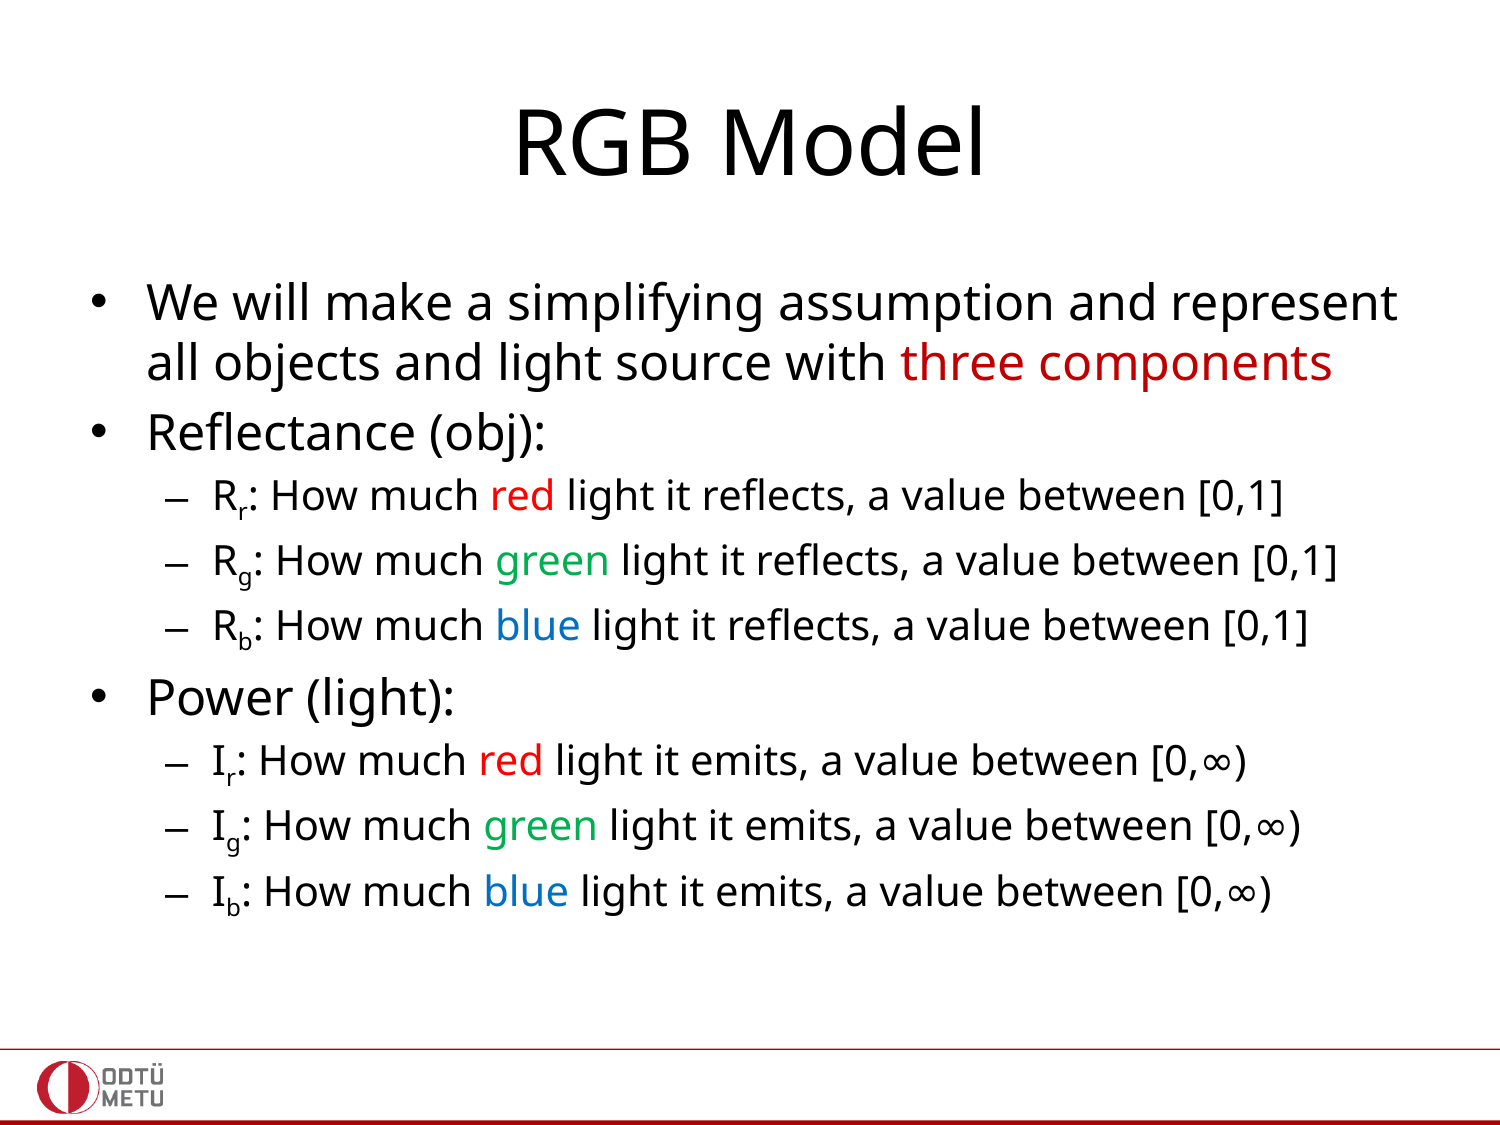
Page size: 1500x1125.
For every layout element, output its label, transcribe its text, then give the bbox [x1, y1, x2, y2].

list We will make a simplifying assumption and represent all objects and light source with three components Reflectance (obj): Rr: How much red light it reflects, a value between [0,1] Rg: How much green light it reflects, a value between [0,1] Rb: How much blue light it reflects, a value between [0,1] Power (light): Ir: How much red light it emits, a value between [0,∞) Ig: How much green light it emits, a value between [0,∞) Ib: How much blue light it emits, a value between [0,∞) [75, 262, 1425, 1005]
title RGB Model [75, 45, 1425, 233]
picture [37, 1061, 163, 1114]
